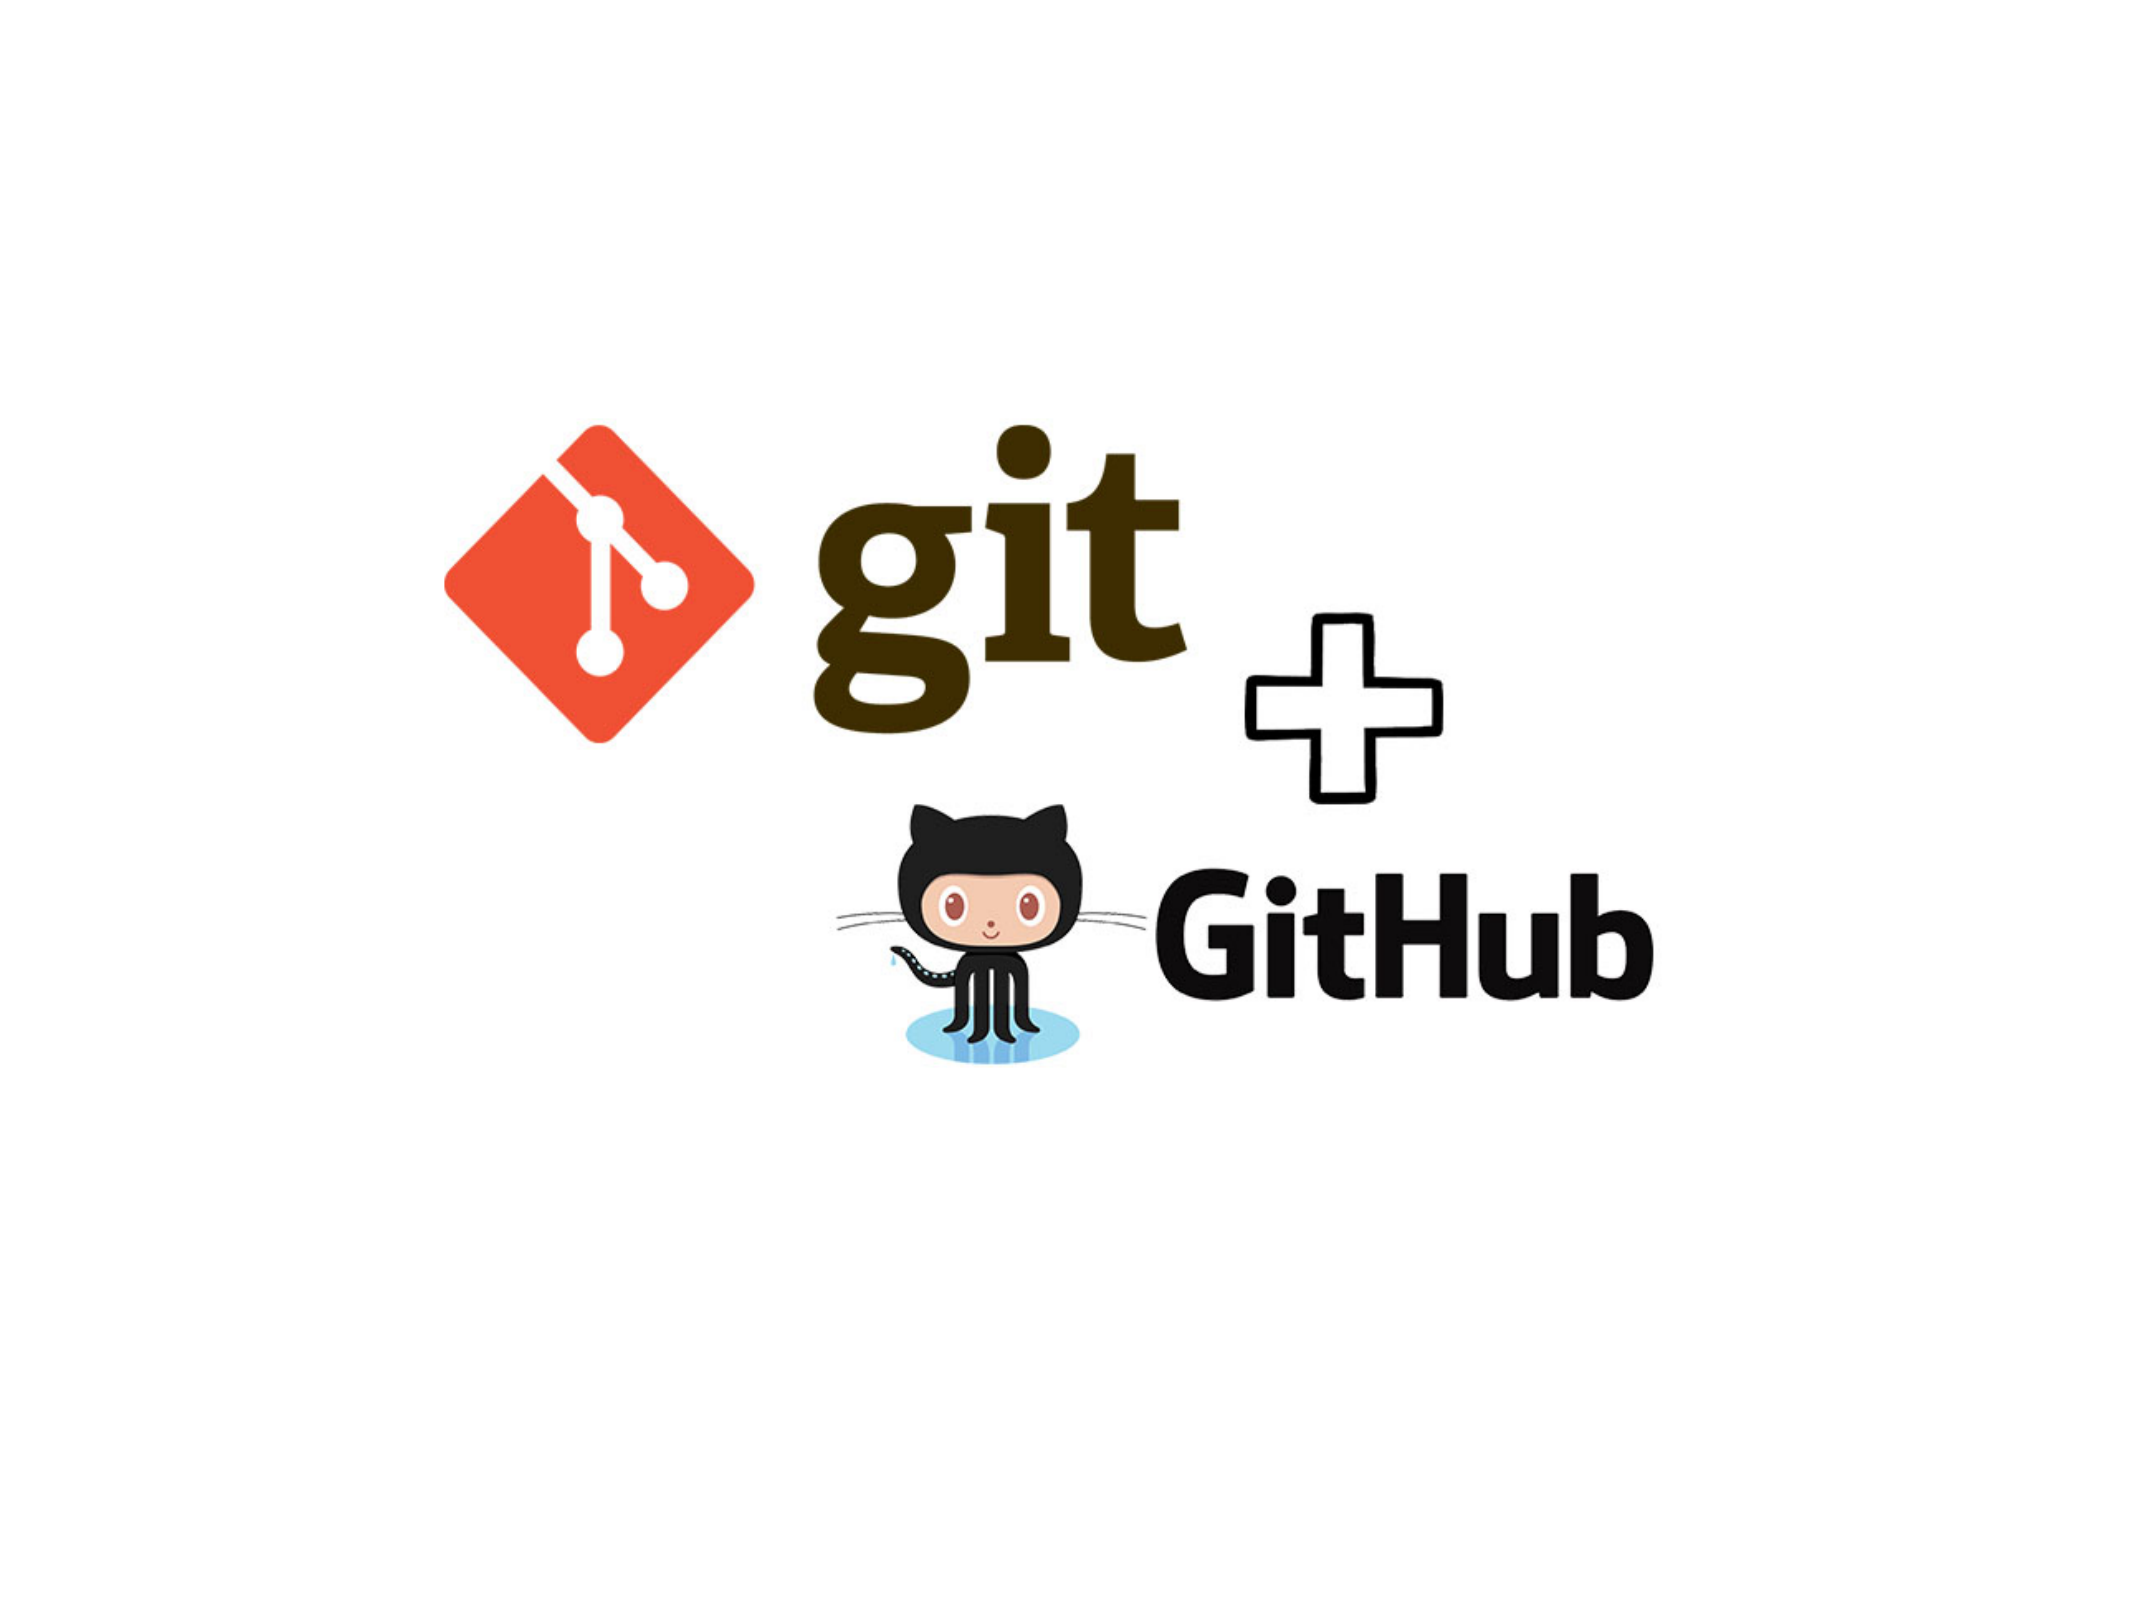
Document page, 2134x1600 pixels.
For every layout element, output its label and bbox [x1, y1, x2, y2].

picture [405, 379, 1729, 1116]
